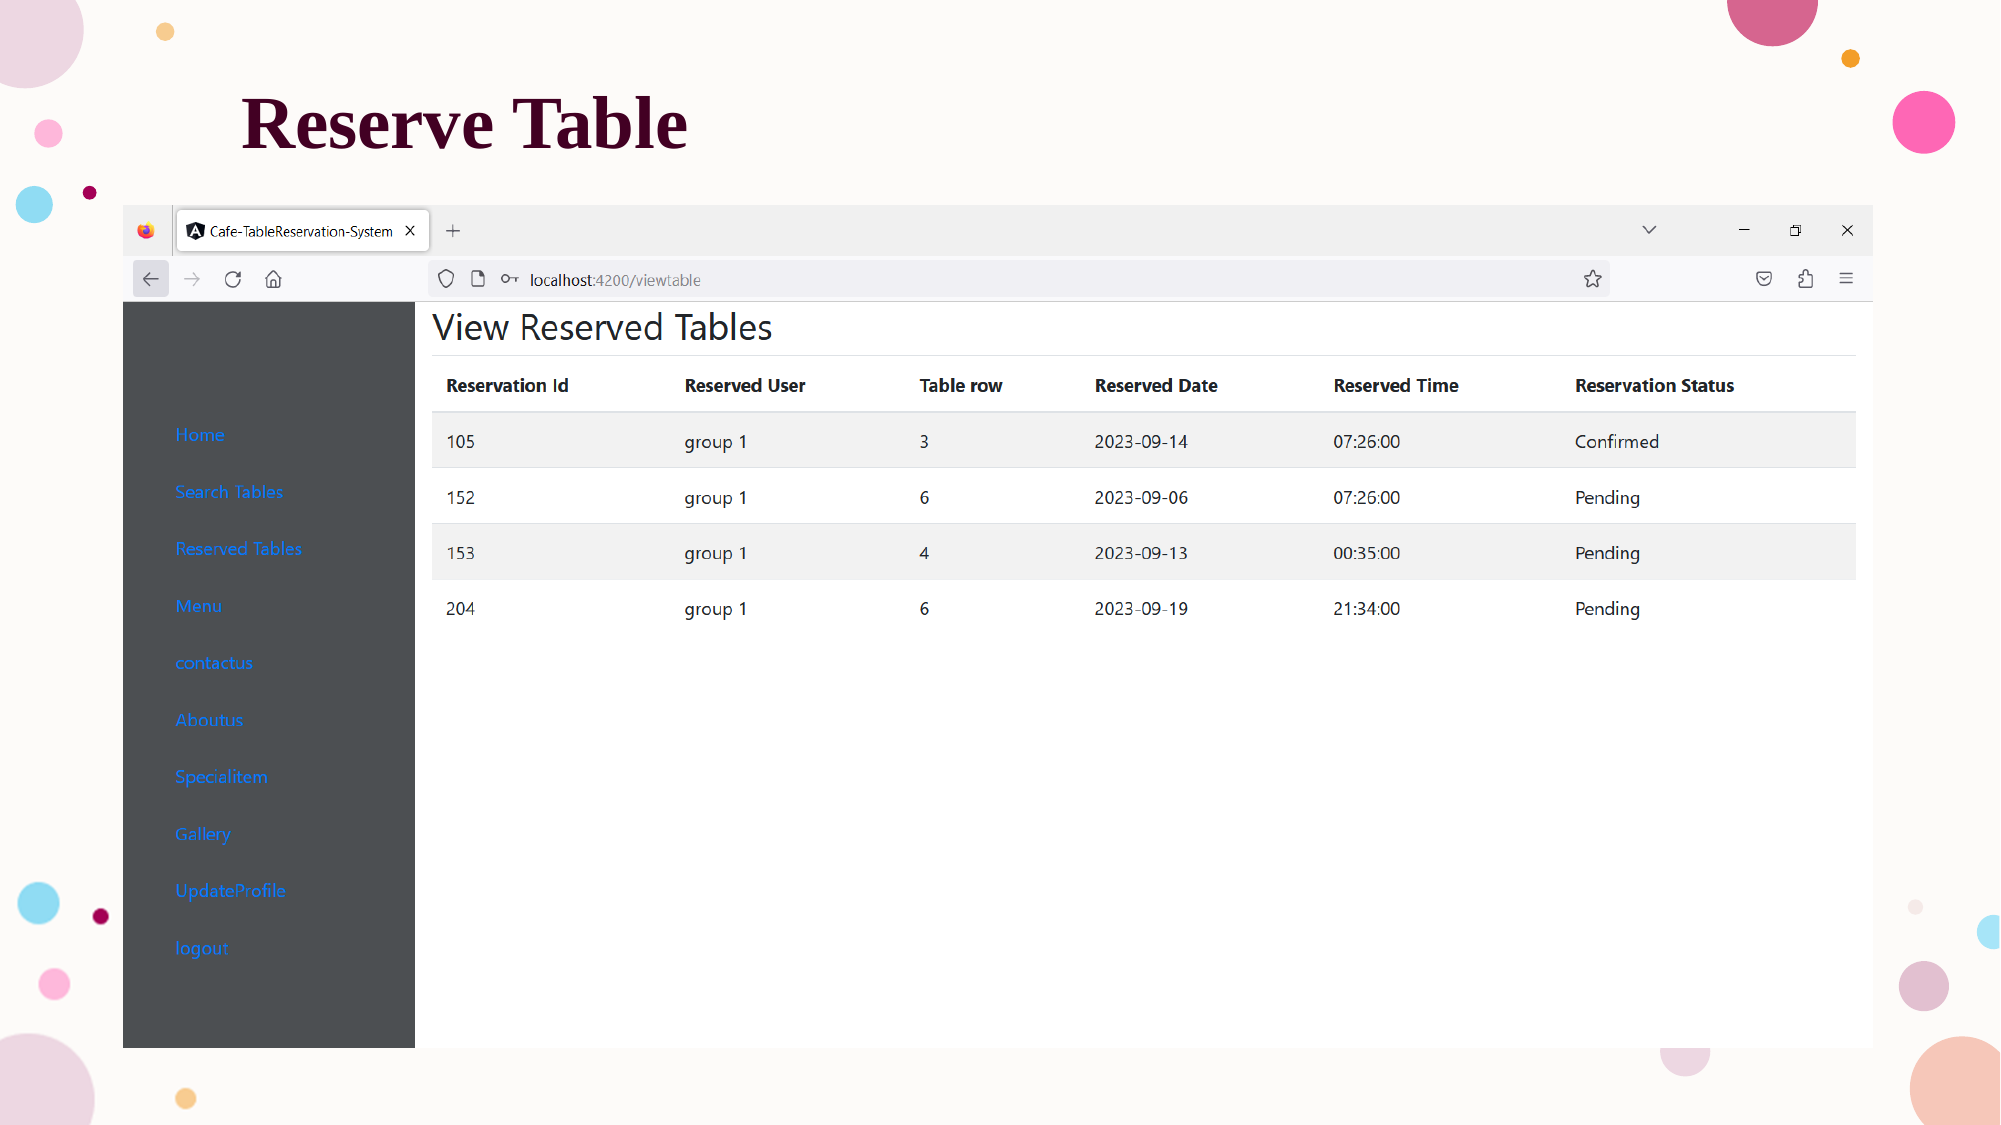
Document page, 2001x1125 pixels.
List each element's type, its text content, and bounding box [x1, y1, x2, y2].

picture [0, 205, 1873, 1125]
title Reserve Table [226, 62, 727, 187]
